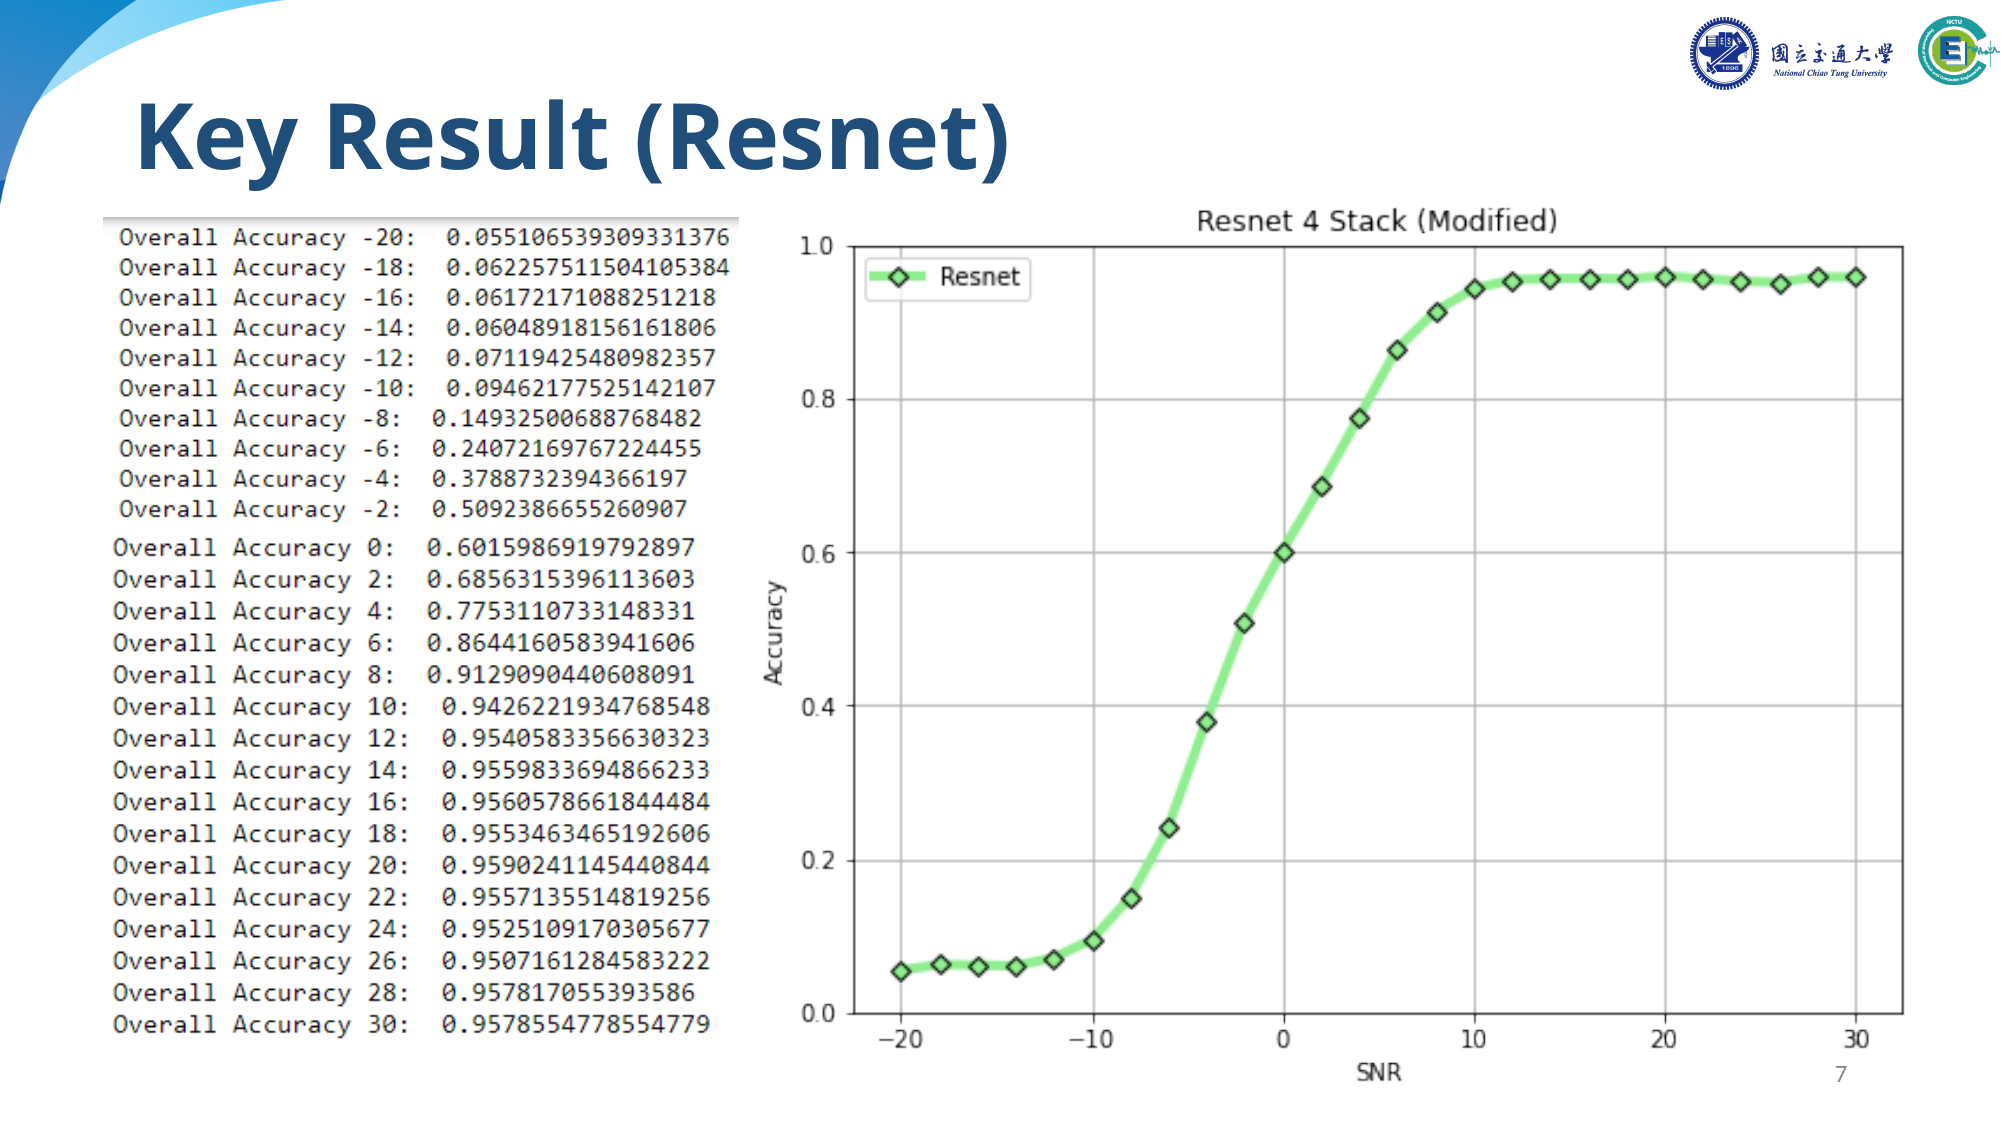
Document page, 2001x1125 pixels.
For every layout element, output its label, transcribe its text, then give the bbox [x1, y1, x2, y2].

picture [0, 0, 2001, 1125]
text_box Key Result (Resnet) [118, 70, 1150, 196]
